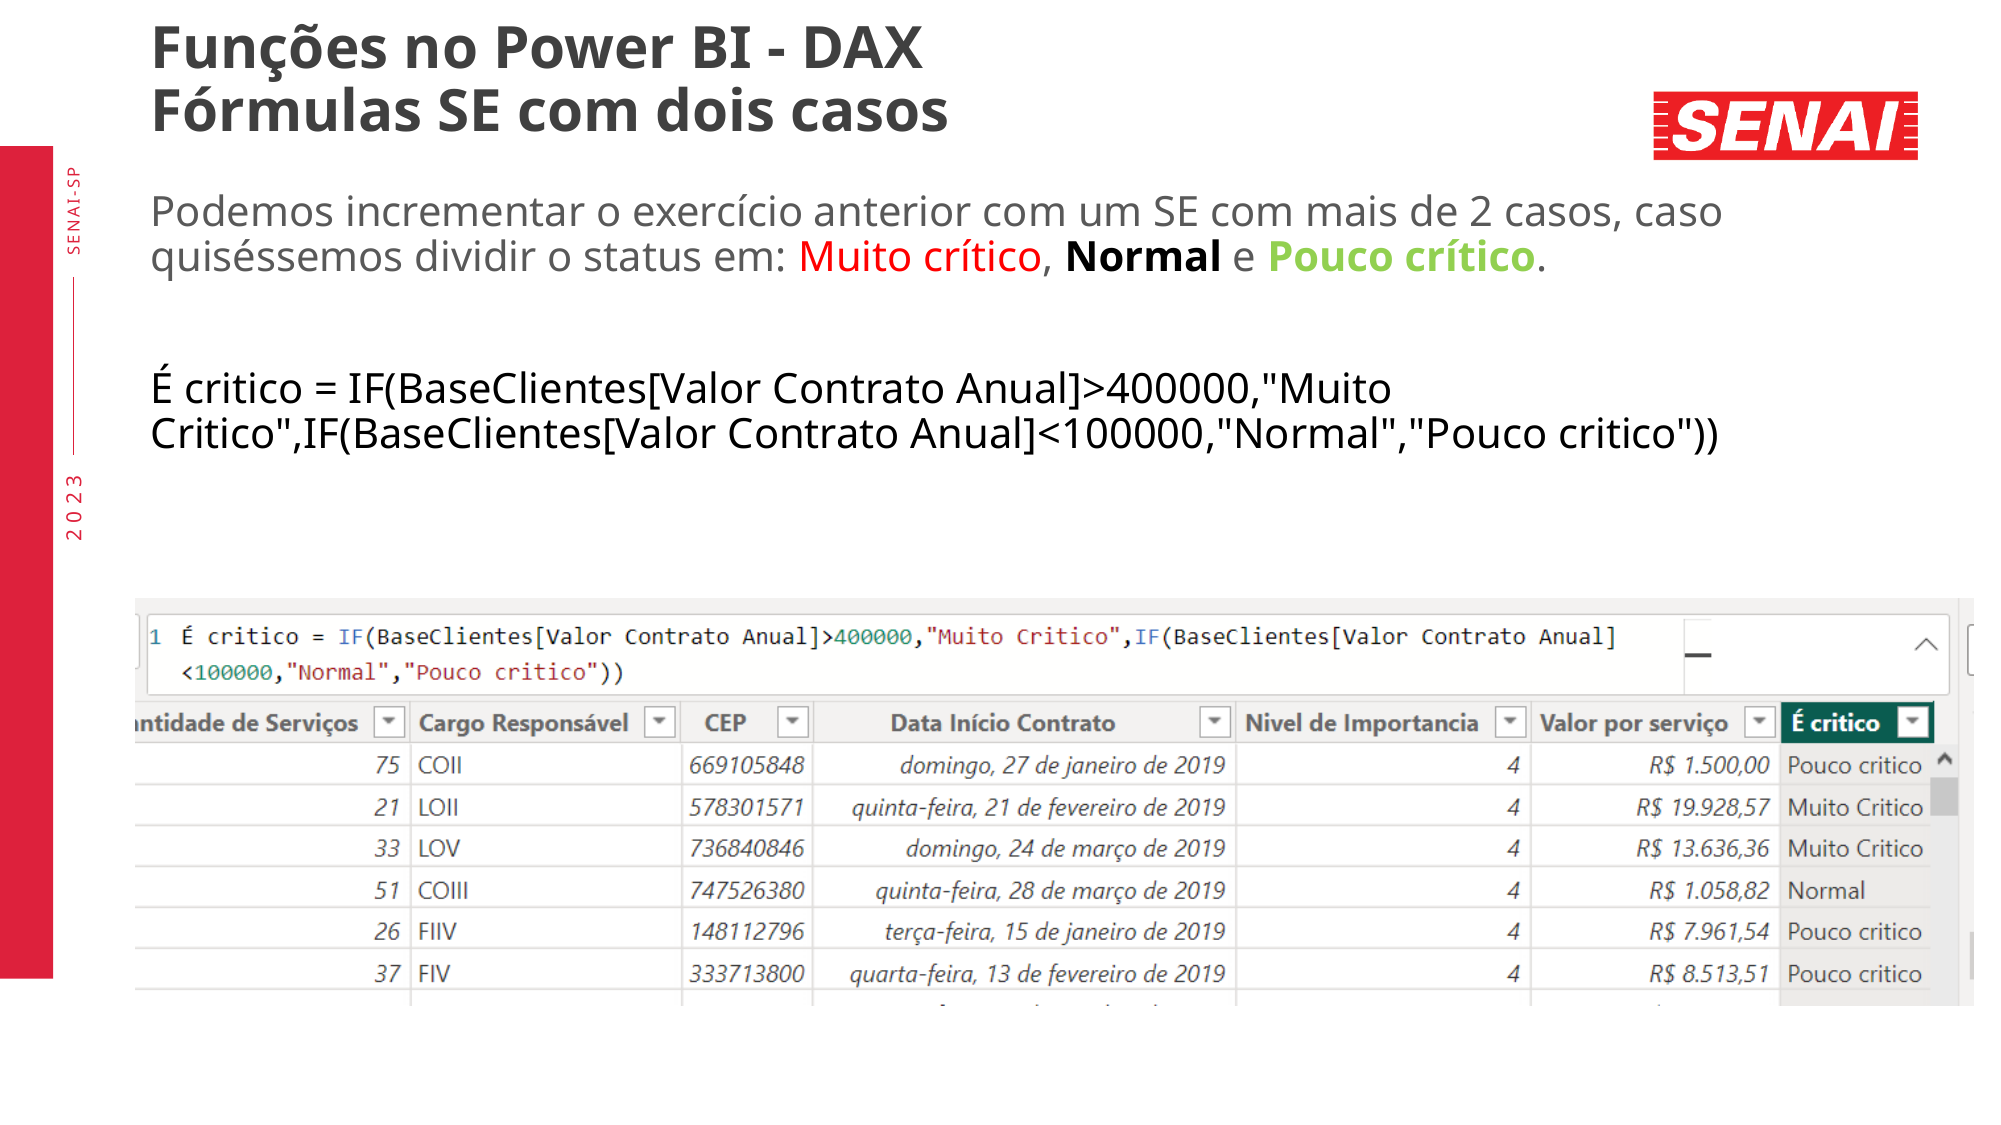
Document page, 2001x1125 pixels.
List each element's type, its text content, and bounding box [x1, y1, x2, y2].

picture [135, 598, 1974, 1006]
title Funções no Power BI - DAX Fórmulas SE com dois casos [135, 11, 1636, 138]
list Podemos incrementar o exercício anterior com um SE com mais de 2 casos, caso quiséssemos dividir o status em: Muito crítico, Normal e Pouco crítico. É critico = IF(BaseClientes[Valor Contrato Anual]>400000,"Muito Critico",IF(BaseClientes[Valor Contrato Anual]<100000,"Normal","Pouco critico")) [135, 183, 1912, 598]
picture [1647, 85, 1924, 166]
